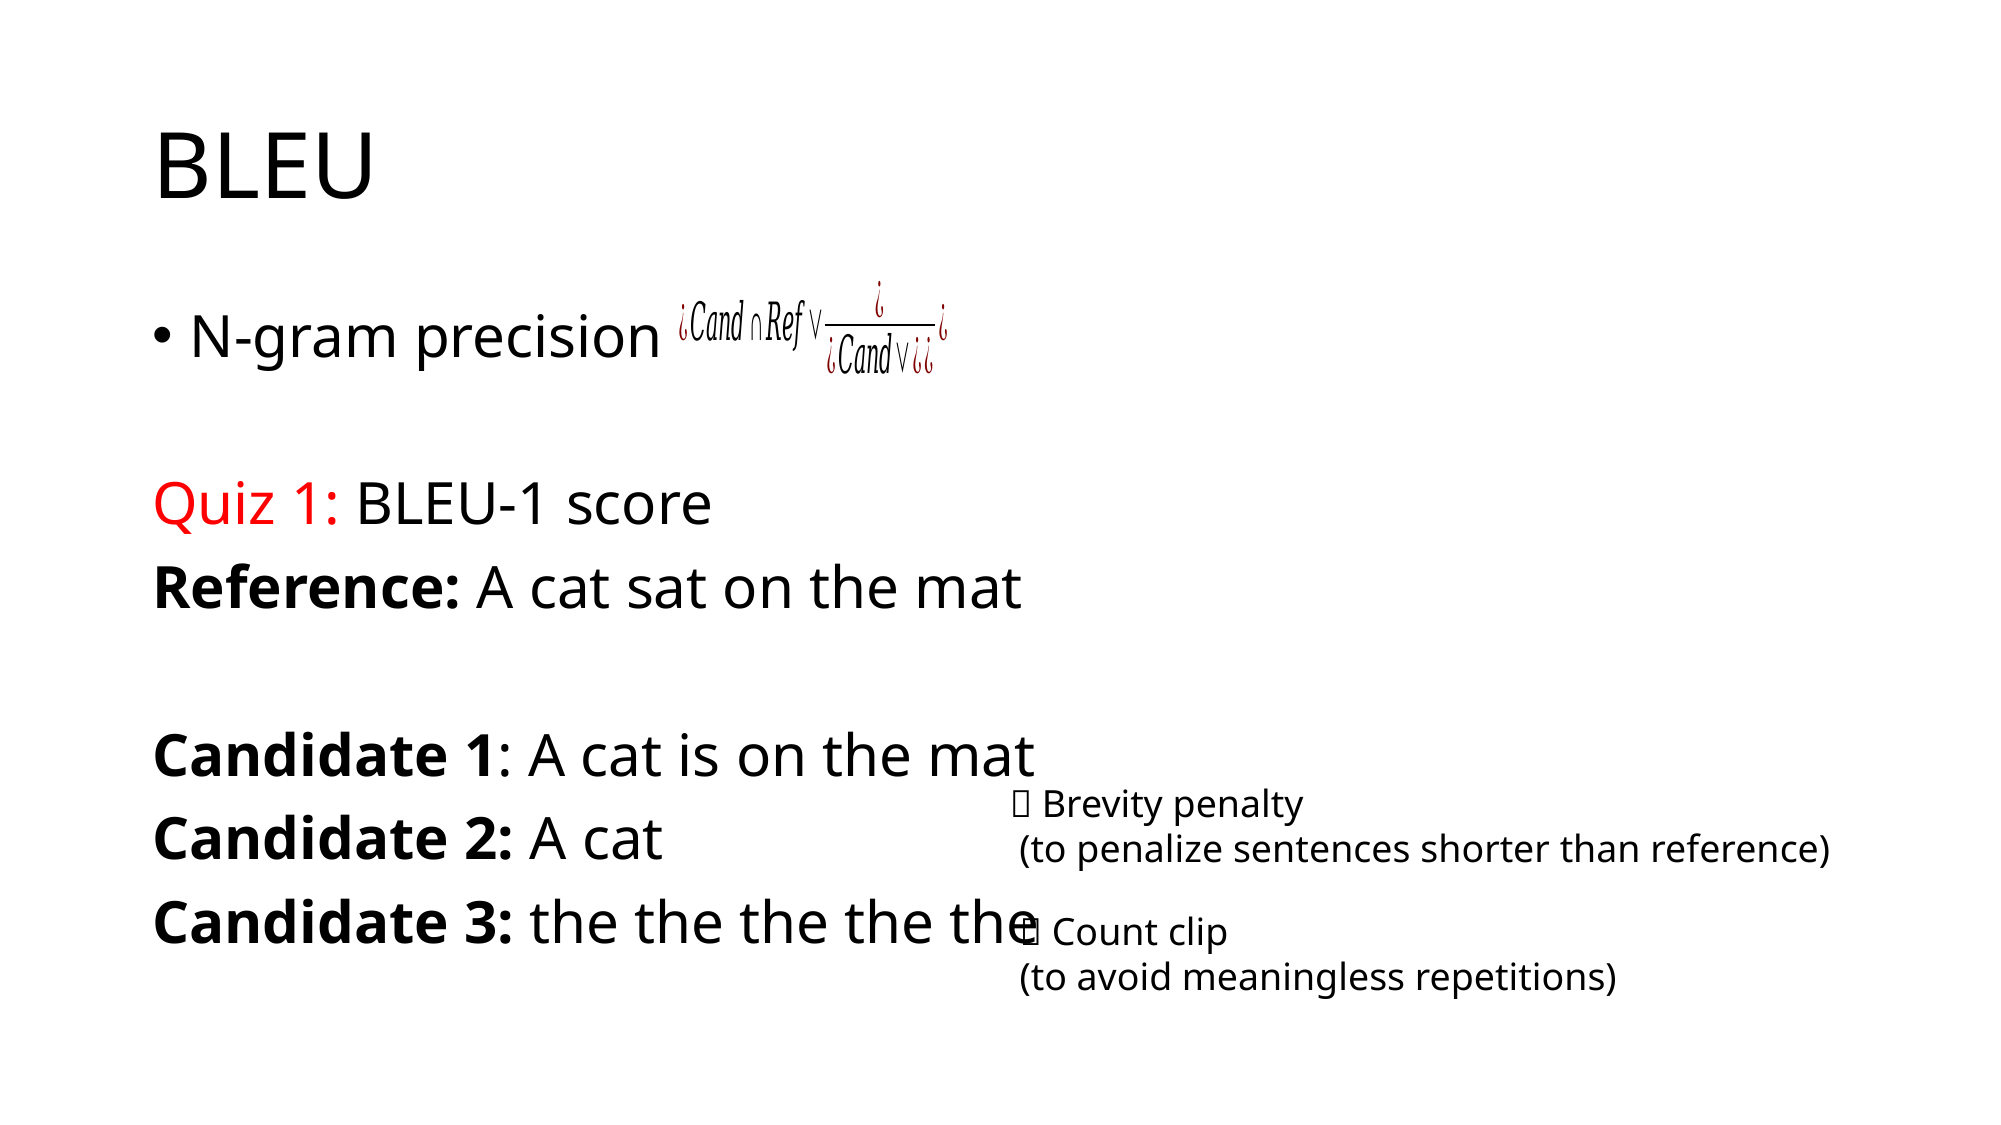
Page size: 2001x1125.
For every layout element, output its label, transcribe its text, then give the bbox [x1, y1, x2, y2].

title BLEU [137, 59, 1863, 278]
text_box ➕ Brevity penalty (to penalize sentences shorter than reference) [994, 772, 1846, 877]
list N-gram precision Quiz 1: BLEU-1 score Reference: A cat sat on the mat Candidate 1: A cat is on the mat Candidate 2: A cat Candidate 3: the the the the the [137, 299, 1863, 1014]
text_box ➕ Count clip (to avoid meaningless repetitions) [1004, 900, 1642, 1006]
